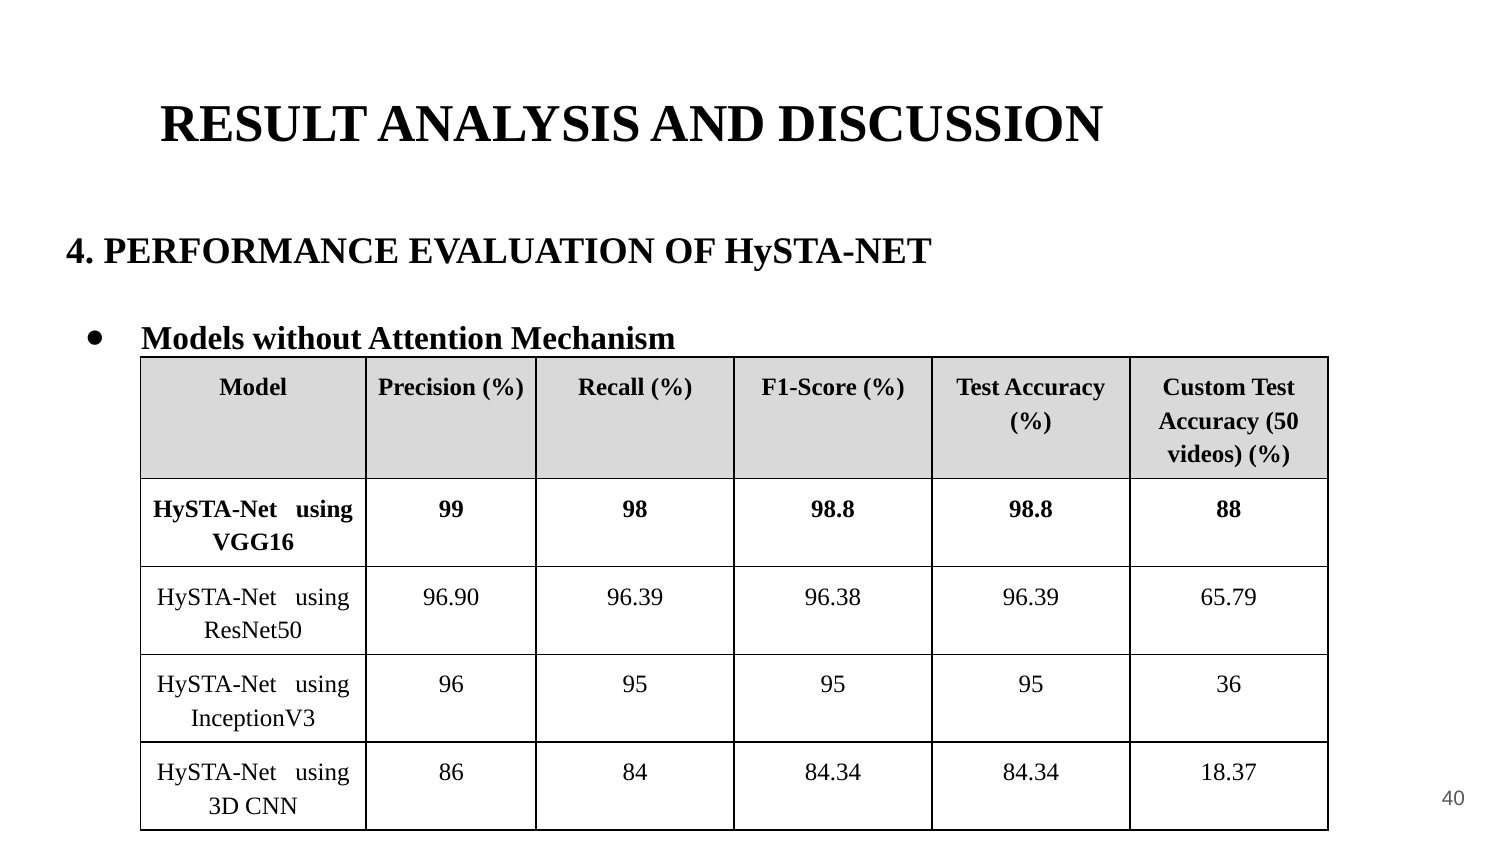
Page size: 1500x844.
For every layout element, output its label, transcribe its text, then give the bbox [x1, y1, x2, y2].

slide_number ‹#› [1389, 764, 1480, 830]
table_cell 96.90 [367, 567, 535, 654]
table_cell 84.34 [933, 743, 1129, 829]
table_cell 96 [367, 655, 535, 741]
table_header F1-Score (%) [735, 358, 931, 478]
table_cell 95 [735, 655, 931, 741]
table_cell 96.38 [735, 567, 931, 654]
table_cell HySTA-Net using ResNet50 [141, 567, 365, 654]
table_cell 86 [367, 743, 535, 829]
table_cell 96.39 [933, 567, 1129, 654]
table_cell 65.79 [1131, 567, 1327, 654]
table_cell 36 [1131, 655, 1327, 741]
table_header Precision (%) [367, 358, 535, 478]
table_cell 96.39 [537, 567, 733, 654]
table_cell HySTA-Net using VGG16 [141, 479, 365, 566]
table_cell HySTA-Net using 3D CNN [141, 743, 365, 829]
table_cell 18.37 [1131, 743, 1327, 829]
table_cell 84 [537, 743, 733, 829]
table_cell 98 [537, 479, 733, 566]
table_cell 98.8 [735, 479, 931, 566]
table_cell 95 [933, 655, 1129, 741]
table_header Recall (%) [537, 358, 733, 478]
table_cell 84.34 [735, 743, 931, 829]
table_cell HySTA-Net using InceptionV3 [141, 655, 365, 741]
table_header Test Accuracy (%) [933, 358, 1129, 478]
title RESULT ANALYSIS AND DISCUSSION [145, 72, 1323, 167]
table_header Model [141, 358, 365, 478]
table_cell 88 [1131, 479, 1327, 566]
table_cell 99 [367, 479, 535, 566]
table_cell 98.8 [933, 479, 1129, 566]
table_cell 95 [537, 655, 733, 741]
list 4. PERFORMANCE EVALUATION OF HySTA-NET Models without Attention Mechanism [51, 189, 1449, 778]
table_header Custom Test Accuracy (50 videos) (%) [1131, 358, 1327, 478]
